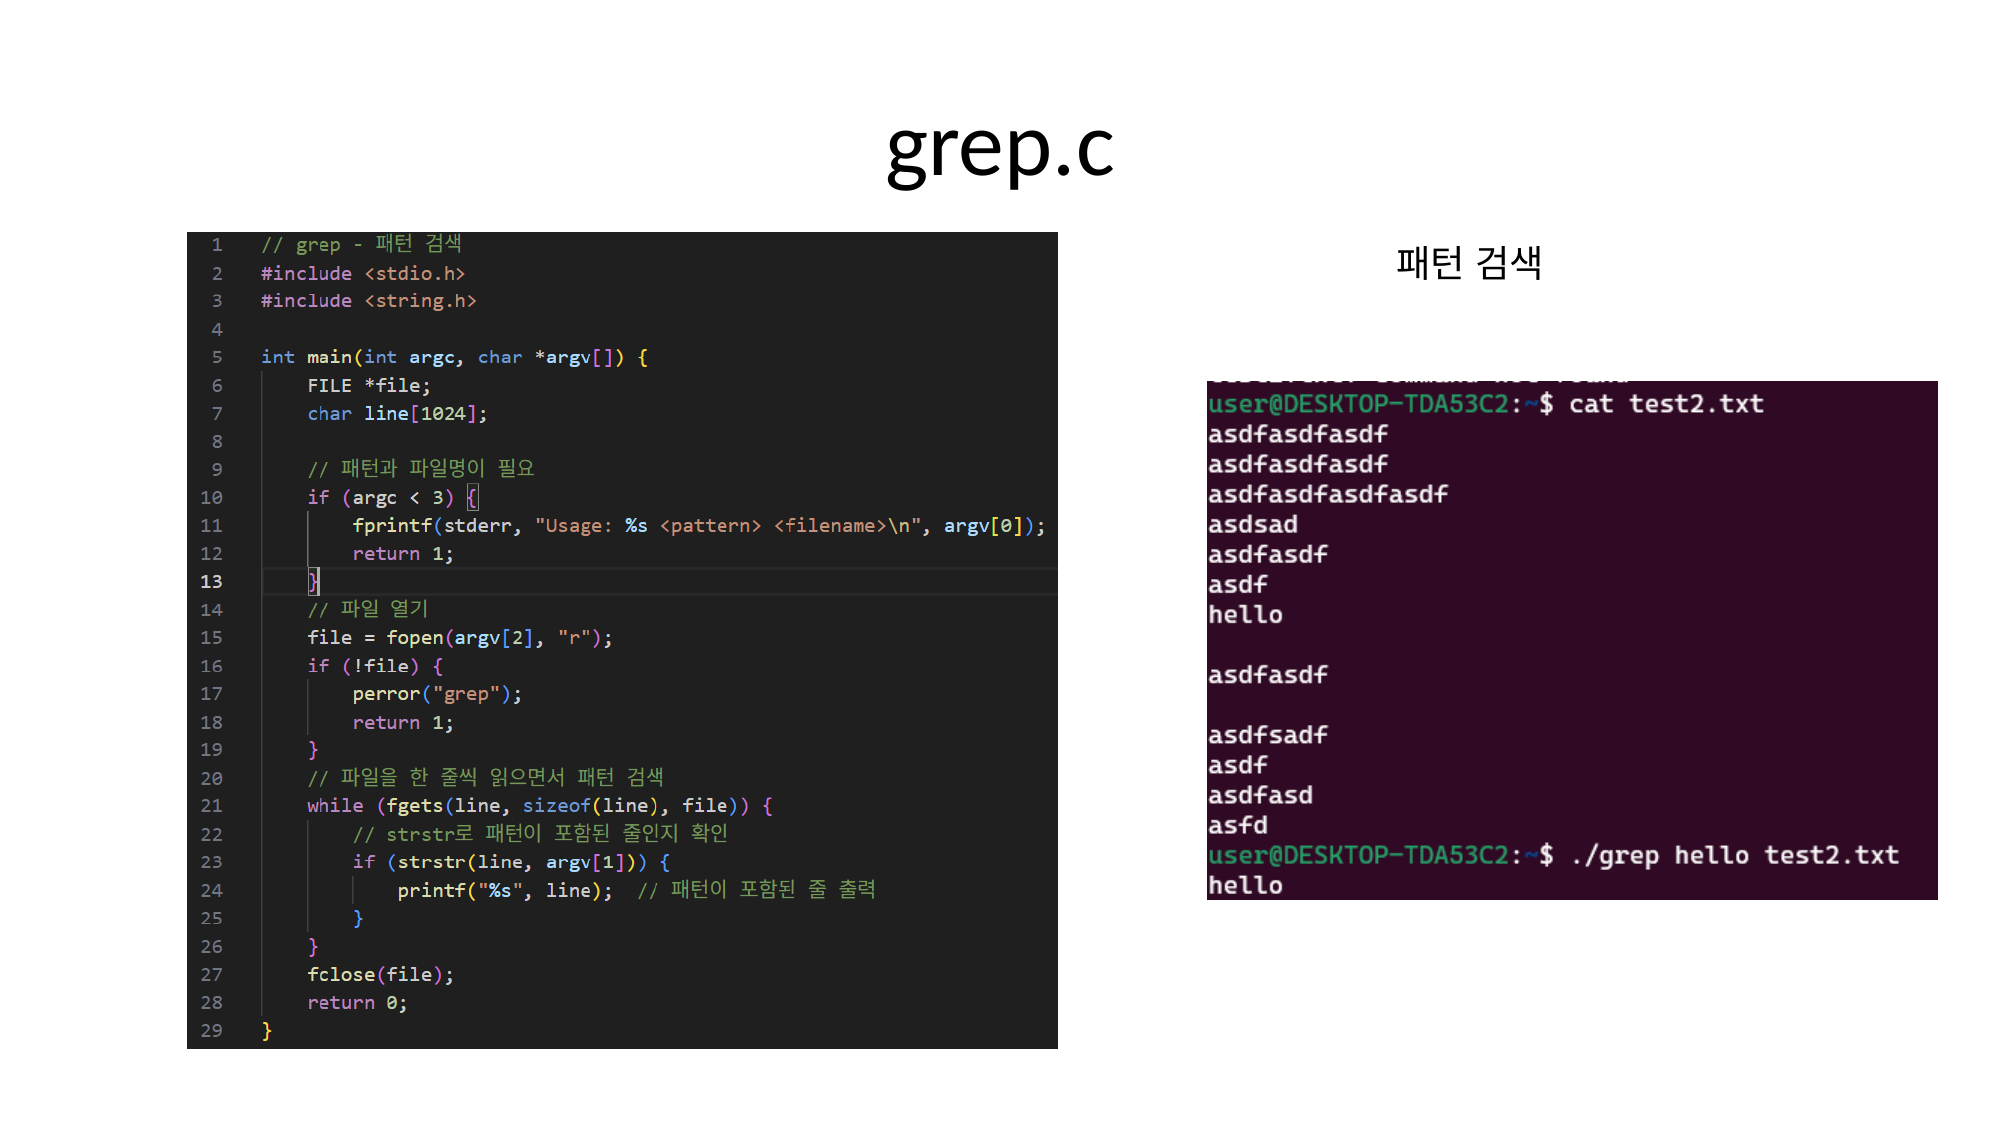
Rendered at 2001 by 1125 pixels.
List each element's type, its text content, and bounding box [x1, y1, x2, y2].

title grep.c [99, 45, 1900, 233]
picture [187, 231, 1059, 1050]
text_box 패턴 검색 [1381, 232, 1735, 292]
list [1207, 380, 1939, 901]
